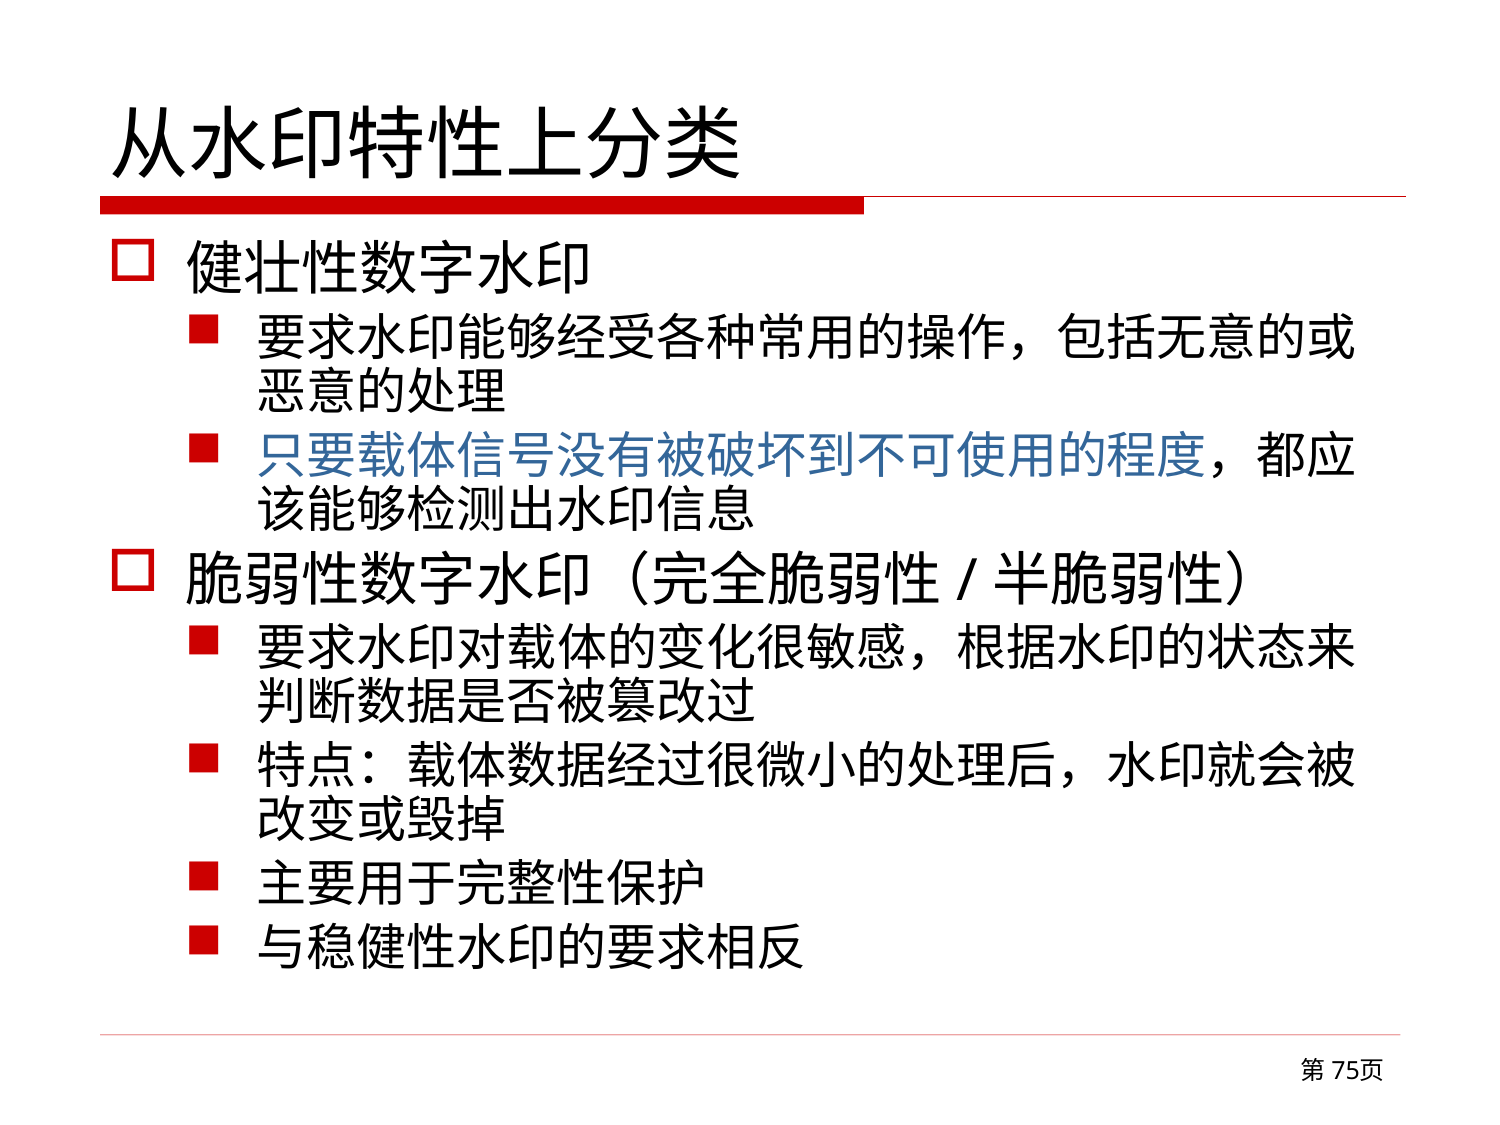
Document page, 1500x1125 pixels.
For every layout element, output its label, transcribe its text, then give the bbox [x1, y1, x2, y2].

title 从水印特性上分类 [94, 50, 1407, 197]
list 健壮性数字水印 要求水印能够经受各种常用的操作，包括无意的或恶意的处理 只要载体信号没有被破坏到不可使用的程度，都应该能够检测出水印信息 脆弱性数字水印（完全脆弱性/半脆弱性） 要求水印对载体的变化很敏感，根据水印的状态来判断数据是否被篡改过 特点：载体数据经过很微小的处理后，水印就会被改变或毁掉 主要用于完整性保护 与稳健性水印的要求相反 [92, 231, 1406, 932]
slide_number [1074, 1046, 1401, 1103]
